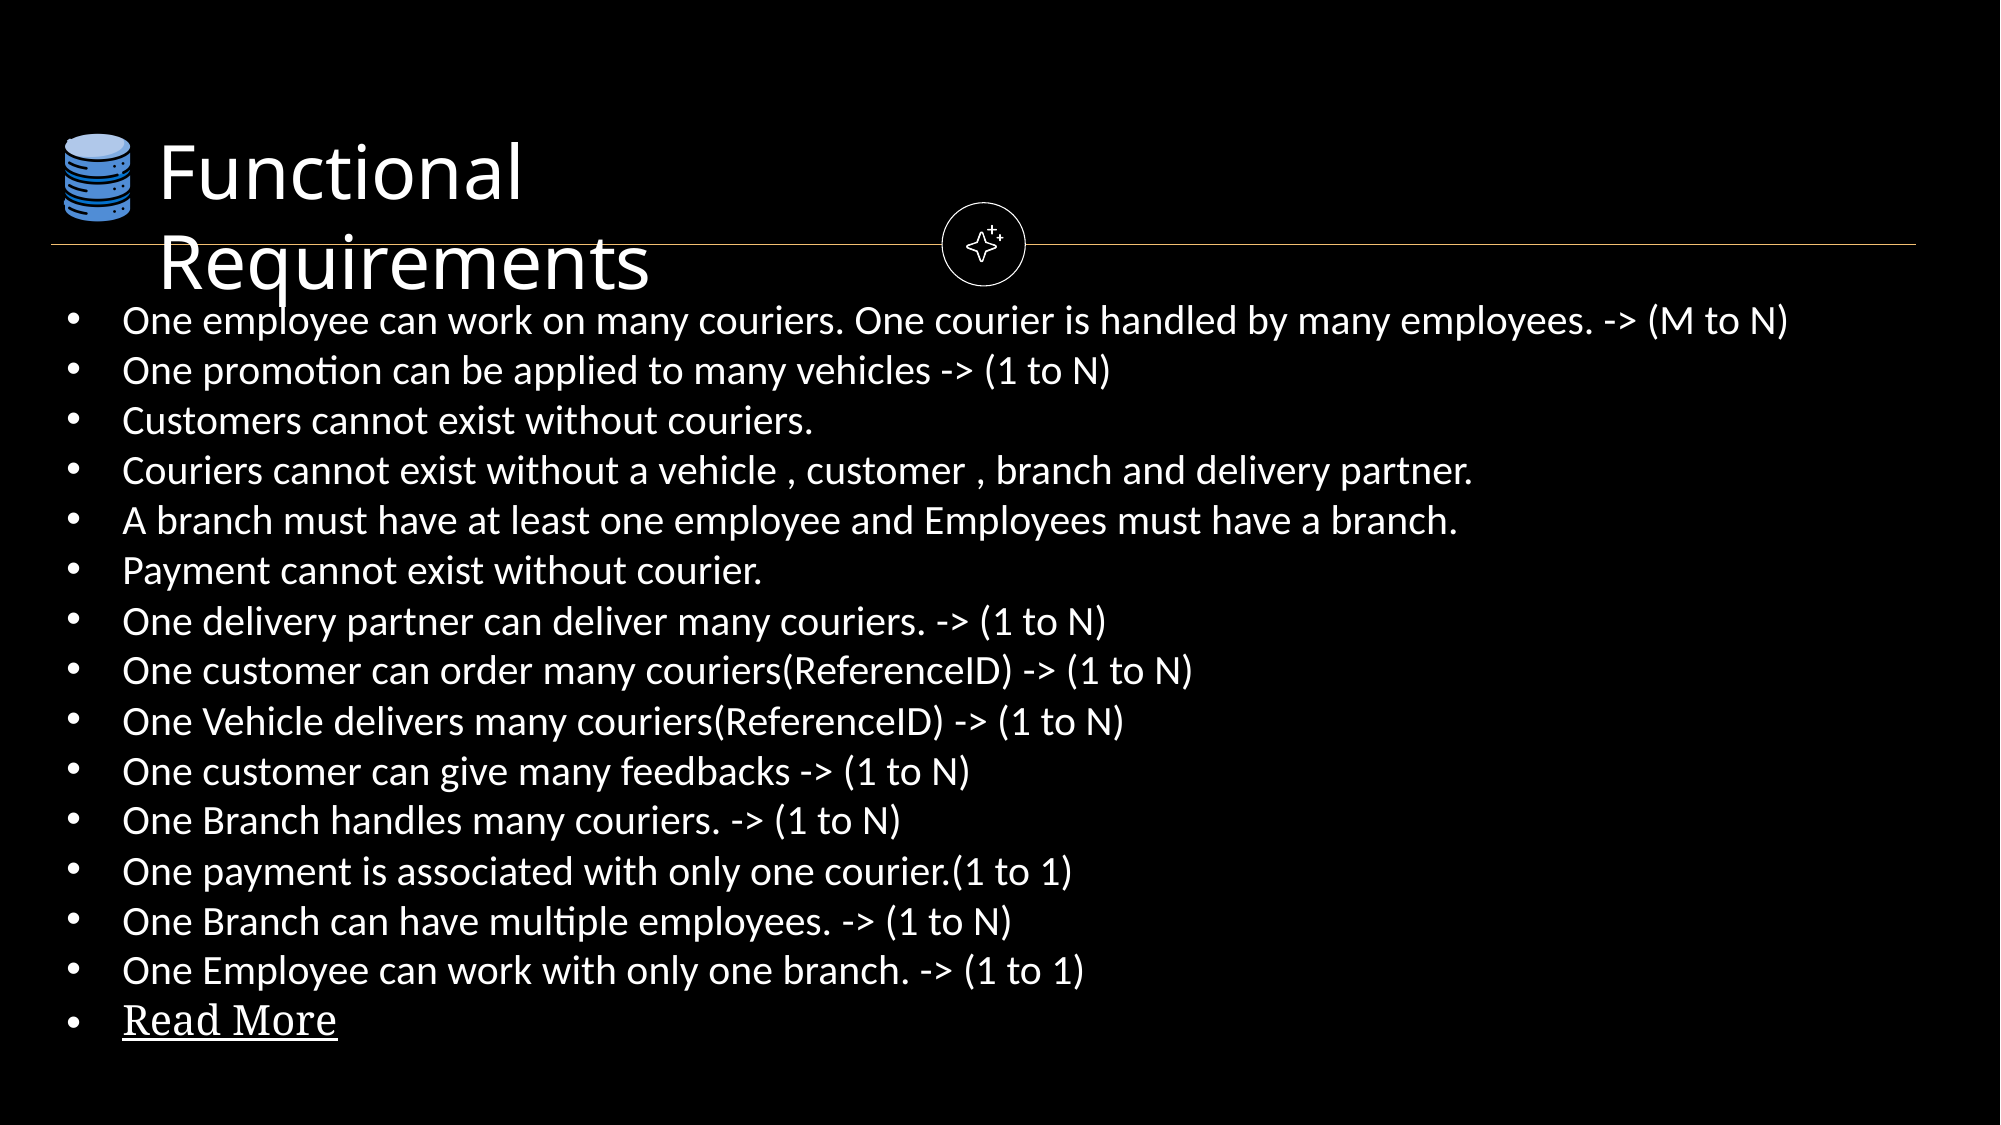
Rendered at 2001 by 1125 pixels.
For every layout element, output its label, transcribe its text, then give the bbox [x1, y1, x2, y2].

text_box Functional Requirements [143, 117, 943, 244]
picture [51, 131, 144, 224]
text_box Functional Requirements [143, 245, 942, 285]
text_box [942, 202, 1026, 286]
text_box One employee can work on many couriers. One courier is handled by many employees. -> (M to N) One promotion can be applied to many vehicles -> (1 to N) Customers cannot exist without couriers. Couriers cannot exist without a vehicle , customer , branch and delivery partner. A branch must have at least one employee and Employees must have a branch. Payment cannot exist without courier. One delivery partner can deliver many couriers. -> (1 to N) One customer can order many couriers(ReferenceID) -> (1 to N) One Vehicle delivers many couriers(ReferenceID) -> (1 to N) One customer can give many feedbacks -> (1 to N) One Branch handles many couriers. -> (1 to N) One payment is associated with only one courier.(1 to 1) One Branch can have multiple employees. -> (1 to N) One Employee can work with only one branch. -> (1 to 1) Read More [51, 285, 1947, 1103]
